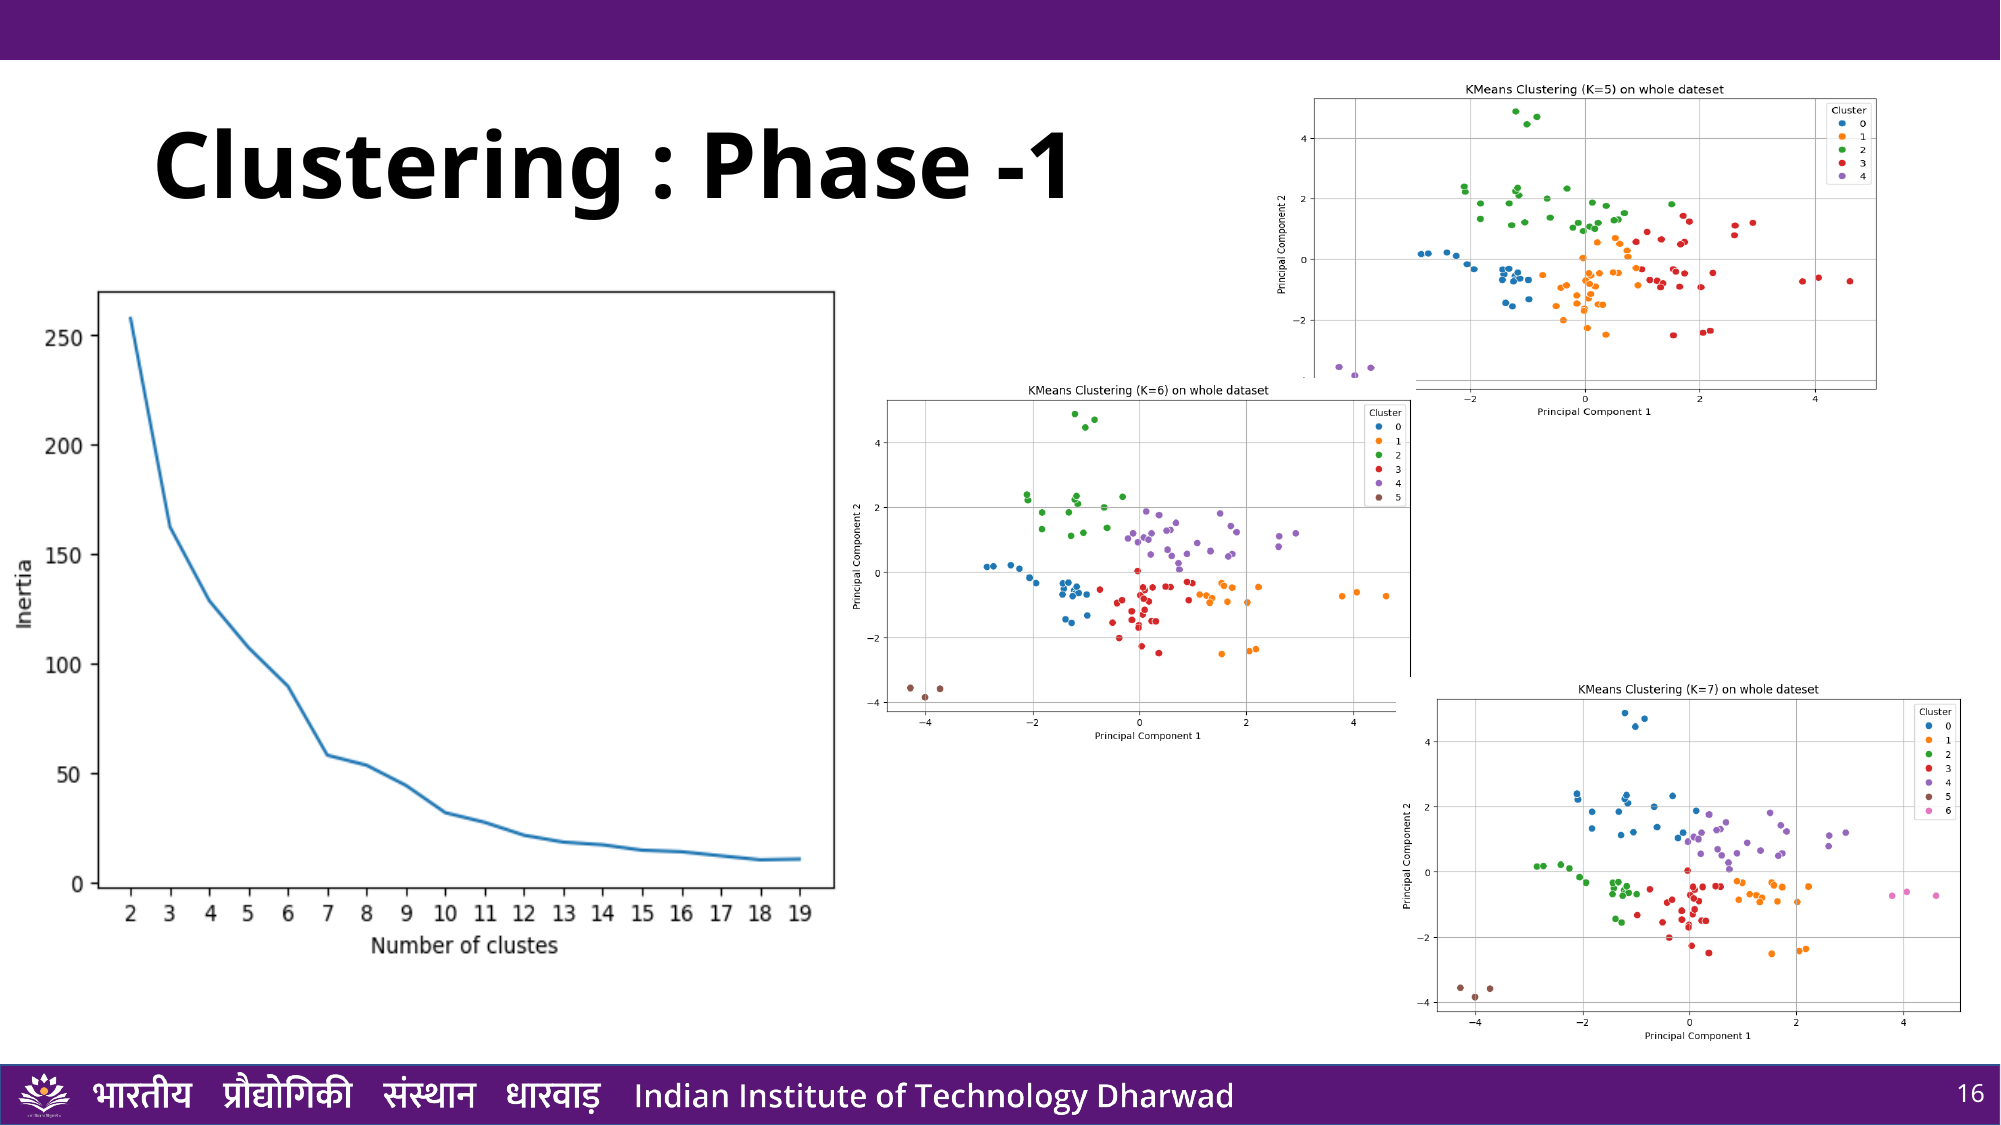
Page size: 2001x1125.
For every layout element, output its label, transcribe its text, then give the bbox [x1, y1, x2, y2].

title Clustering : Phase -1 [137, 59, 1863, 278]
picture [0, 78, 1966, 1047]
picture [18, 1072, 1232, 1118]
